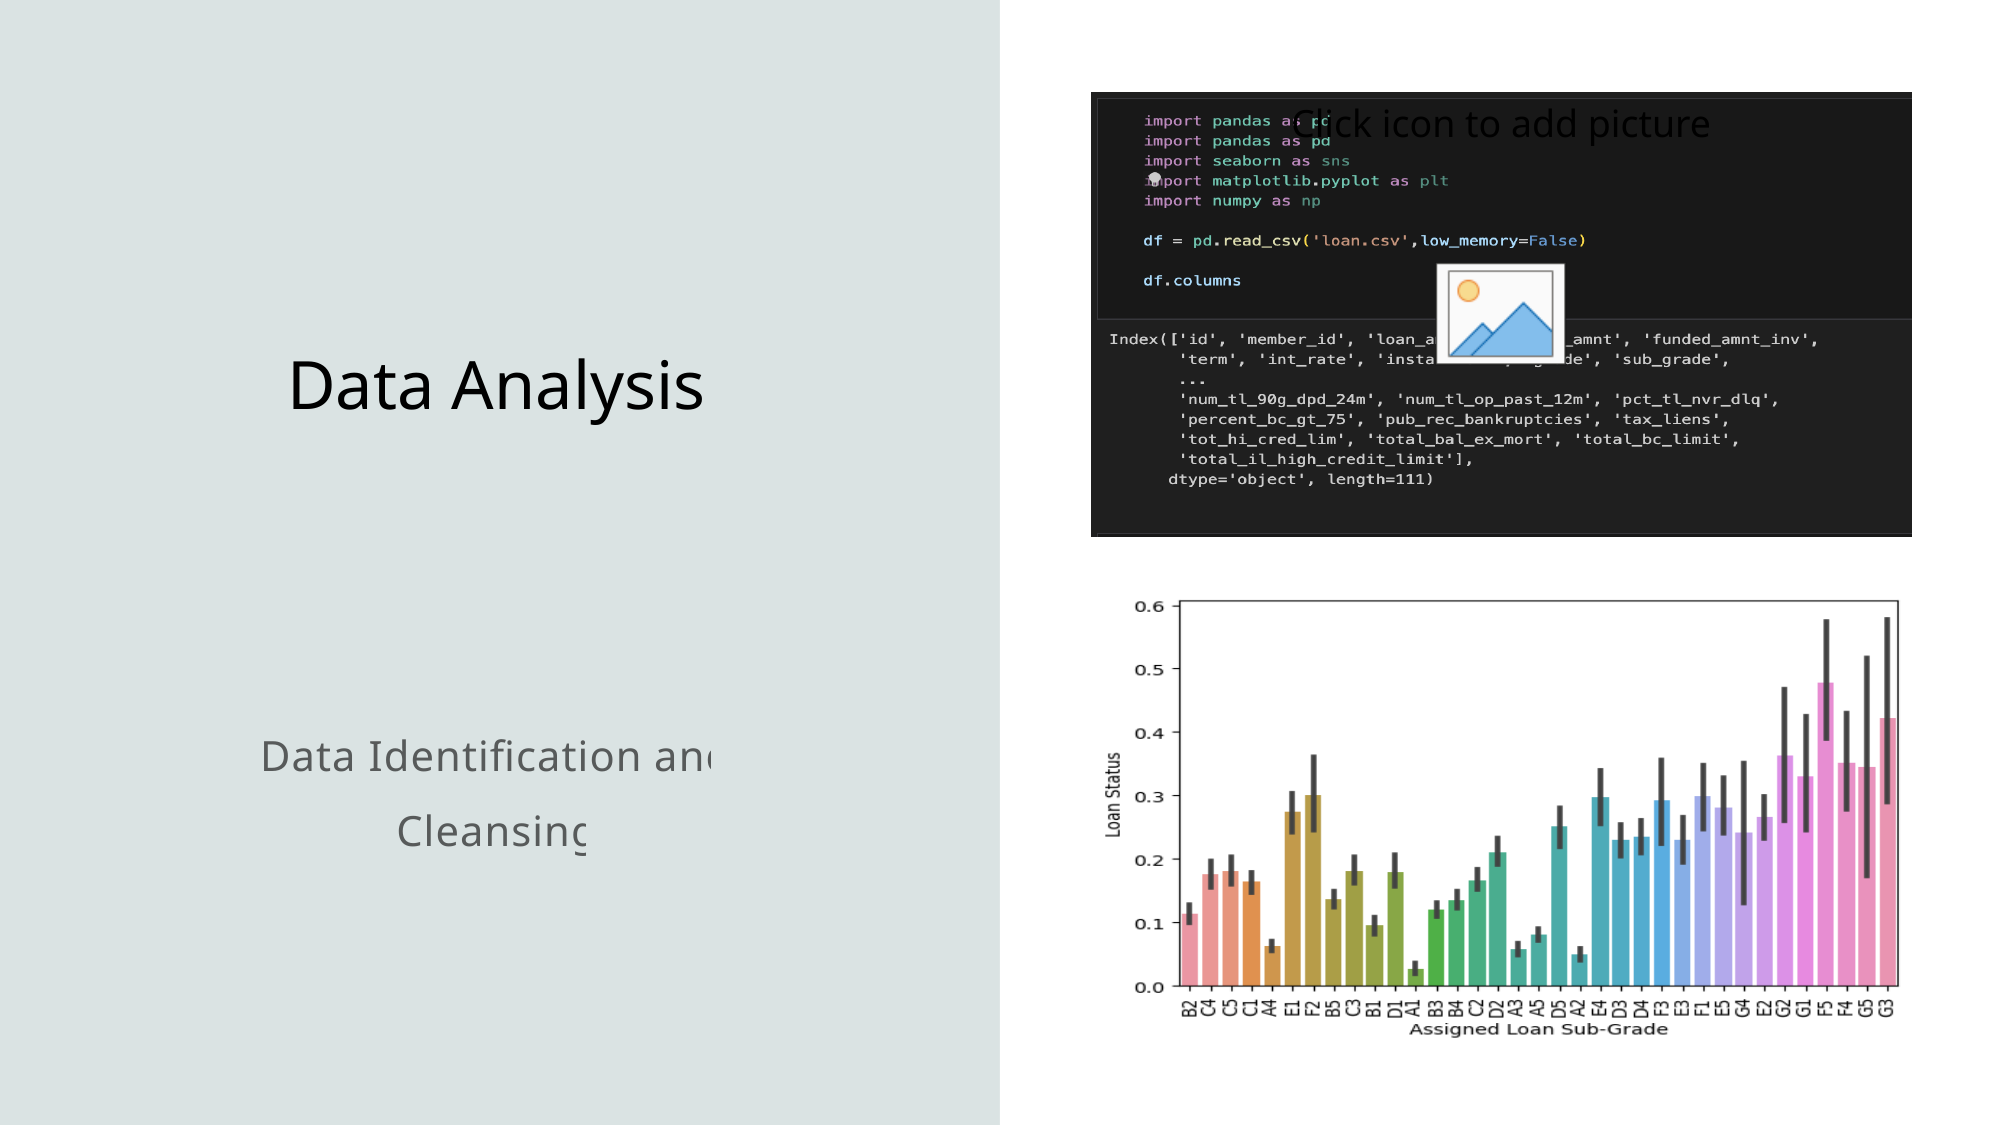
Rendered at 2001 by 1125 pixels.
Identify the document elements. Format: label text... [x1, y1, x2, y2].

subtitle Data Identification and Cleansing [162, 696, 831, 947]
title Data Analysis [162, 92, 831, 431]
picture [1091, 588, 1912, 1047]
picture [1091, 92, 1912, 537]
